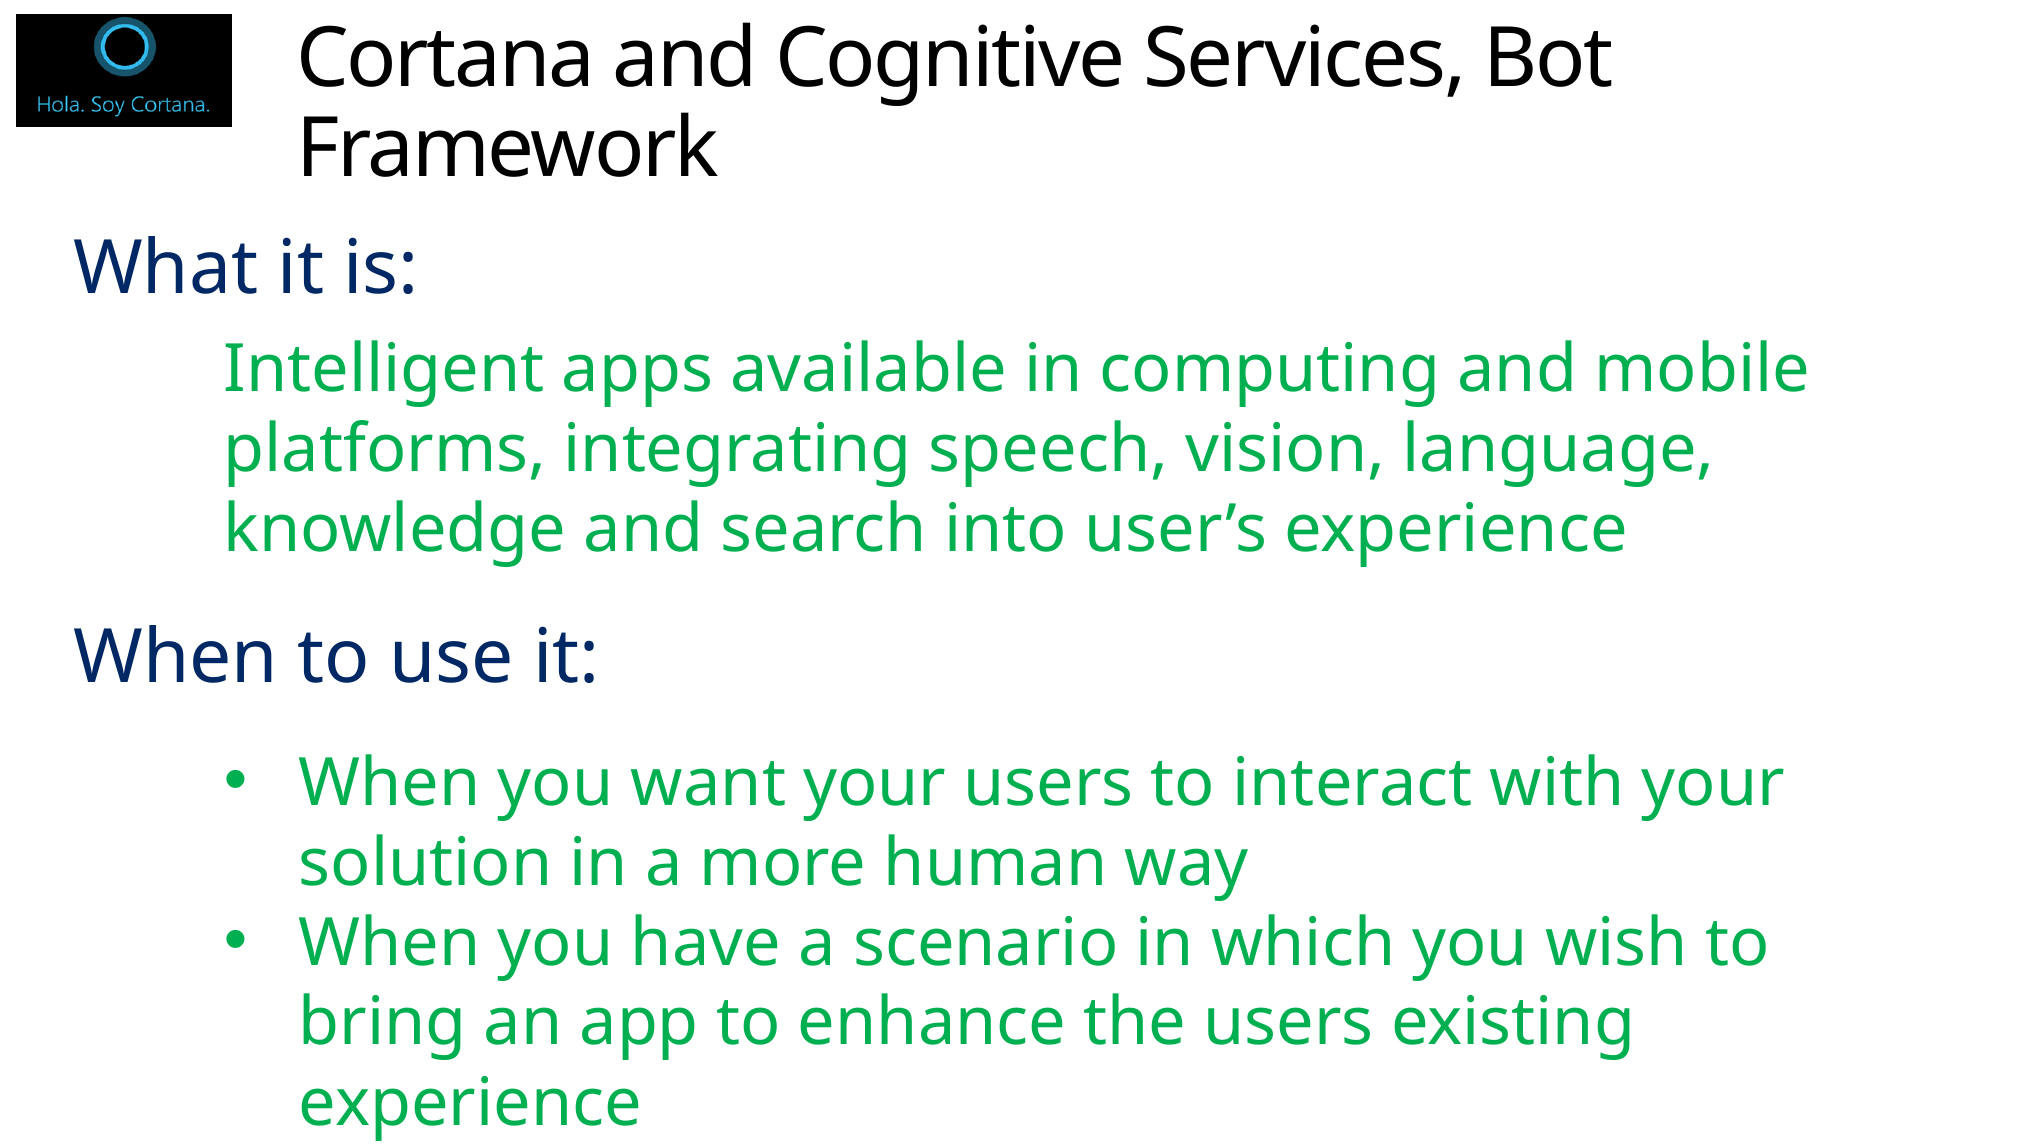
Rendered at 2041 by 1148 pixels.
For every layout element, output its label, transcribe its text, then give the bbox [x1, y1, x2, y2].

text_box When you want your users to interact with your solution in a more human way When you have a scenario in which you wish to bring an app to enhance the users existing experience [208, 731, 1960, 1146]
title Cortana and Cognitive Services, Bot Framework [272, 0, 2041, 118]
text_box When to use it: [58, 599, 626, 705]
picture [16, 13, 233, 127]
text_box What it is: [58, 211, 526, 316]
text_box Intelligent apps available in computing and mobile platforms, integrating speech, vision, language, knowledge and search into user’s experience [208, 317, 1960, 572]
